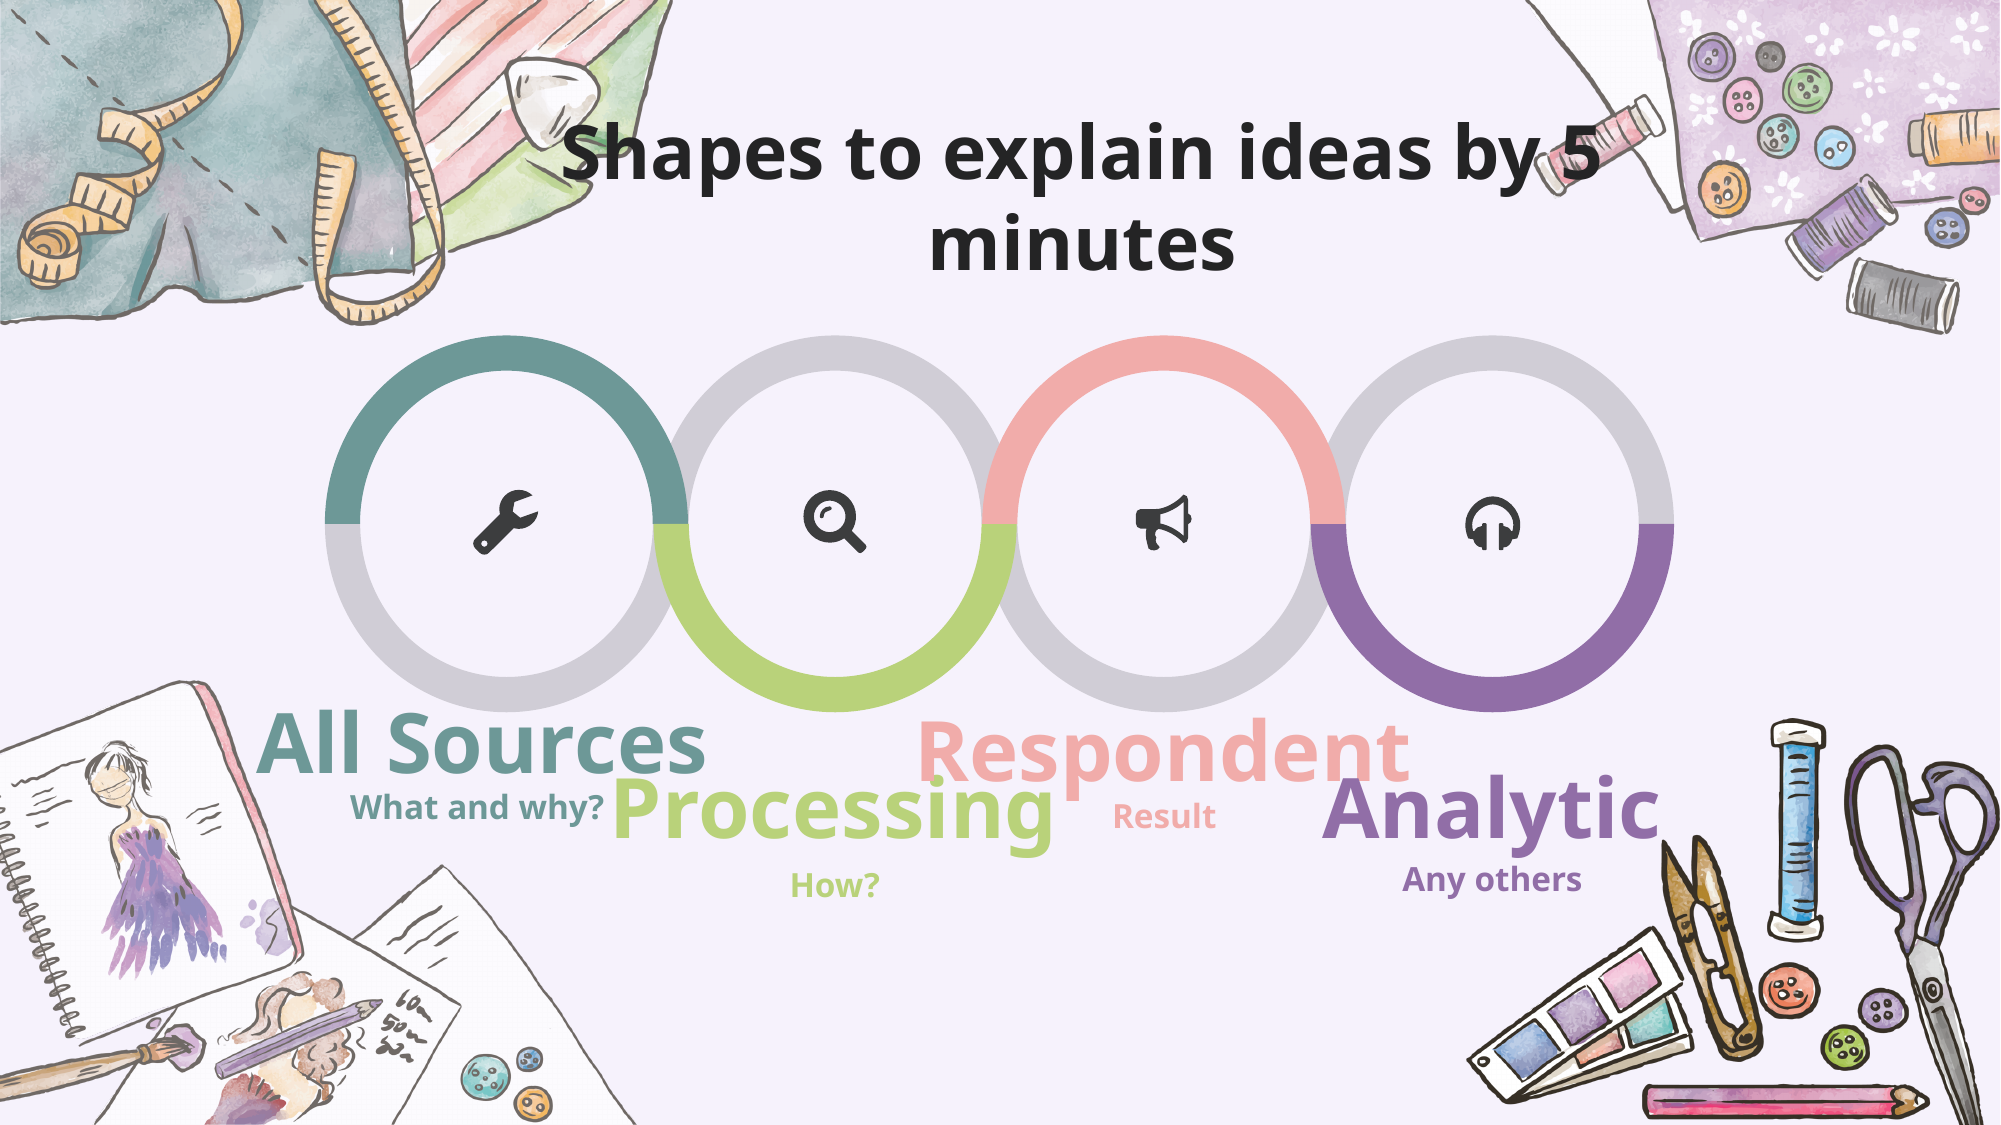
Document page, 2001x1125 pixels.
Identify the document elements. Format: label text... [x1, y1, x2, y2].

text_box Result [1021, 781, 1307, 843]
text_box What and why? [334, 772, 595, 834]
text_box [1328, 334, 1675, 523]
text_box Processing [595, 747, 1073, 863]
text_box [1465, 496, 1521, 551]
text_box [473, 489, 539, 555]
text_box How? [691, 850, 979, 912]
text_box [981, 334, 1346, 525]
text_box Any others [1349, 844, 1636, 906]
text_box Respondent [900, 691, 1428, 806]
text_box [653, 523, 1018, 713]
text_box [1000, 524, 1328, 713]
text_box Analytic [1307, 747, 1677, 863]
text_box [324, 525, 671, 713]
text_box [1135, 494, 1192, 551]
text_box [324, 334, 689, 525]
text_box Shapes to explain ideas by 5 minutes [527, 104, 1638, 286]
picture [1466, 718, 2000, 1125]
text_box [671, 334, 999, 525]
text_box All Sources [241, 682, 723, 798]
text_box [1310, 523, 1675, 713]
text_box [803, 490, 867, 554]
